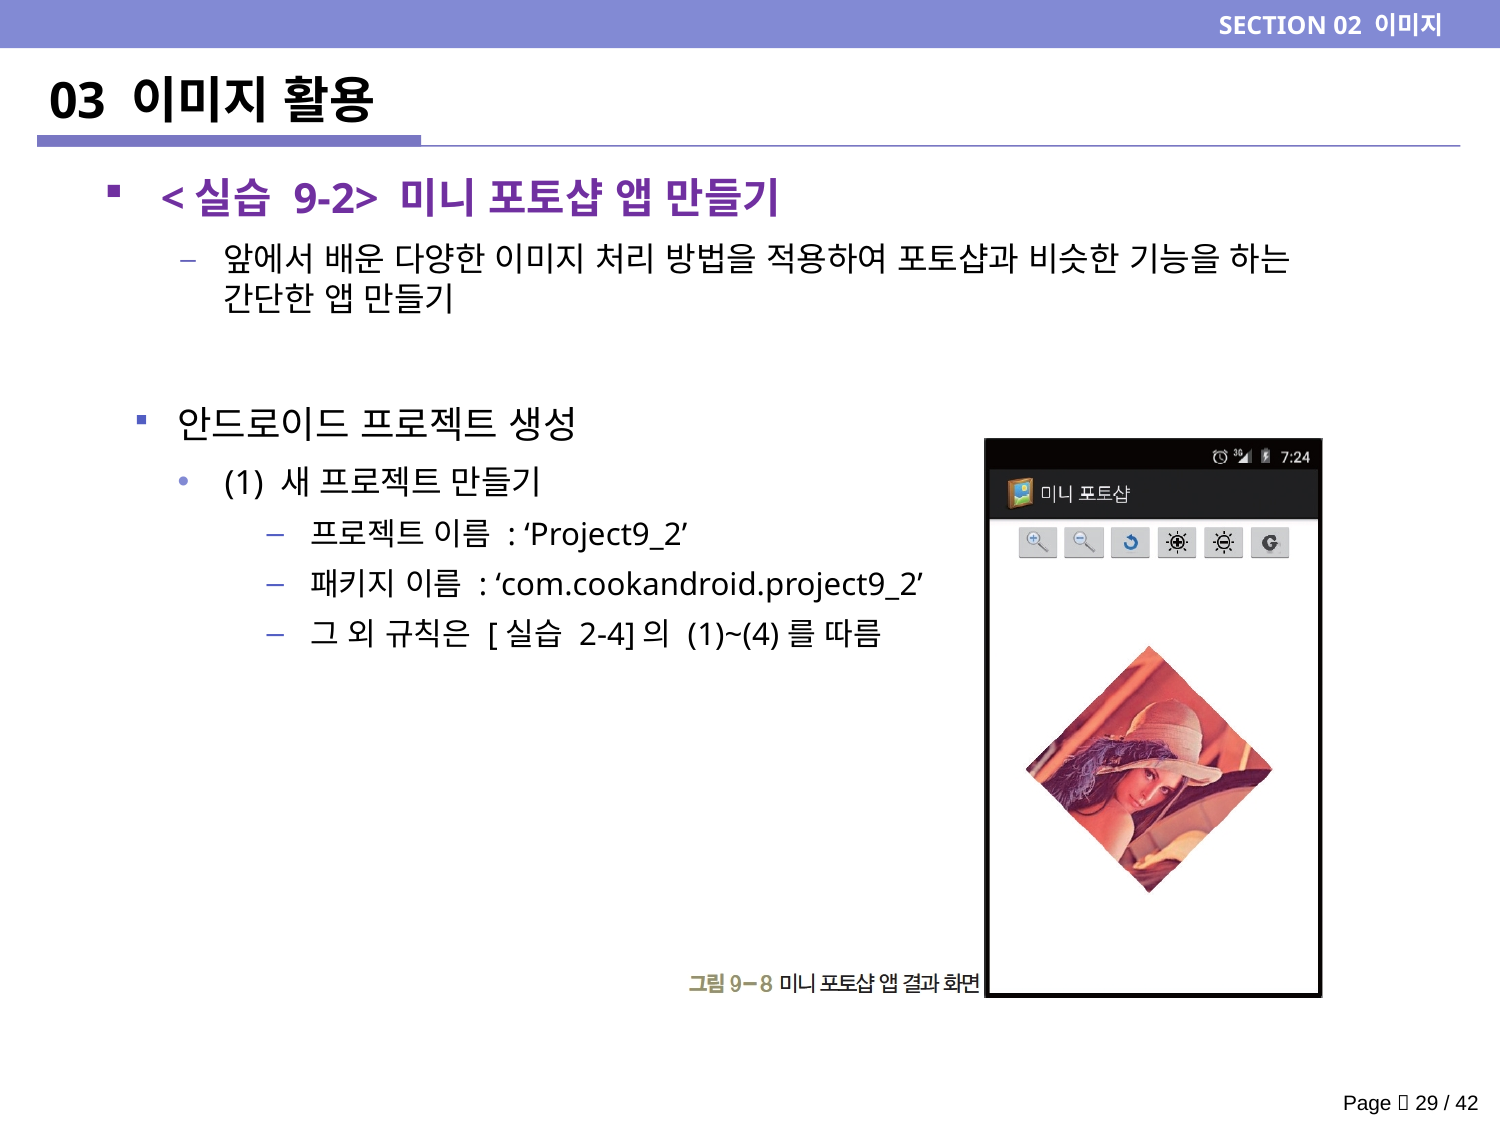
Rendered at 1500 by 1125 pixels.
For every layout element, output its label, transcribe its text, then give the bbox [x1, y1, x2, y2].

title 03 이미지 활용 [48, 67, 1448, 132]
picture [685, 434, 1325, 1001]
text_box SECTION 02 이미지 [1204, 2, 1500, 47]
list <실습 9-2> 미니 포토샵 앱 만들기 앞에서 배운 다양한 이미지 처리 방법을 적용하여 포토샵과 비슷한 기능을 하는 간단한 앱 만들기 안드로이드 프로젝트 생성 (1) 새 프로젝트 만들기 프로젝트 이름 : ‘Project9_2’ 패키지 이름 : ‘com.cookandroid.project9_2’ 그 외 규칙은 [실습 2-4]의 (1)~(4)를 따름 [104, 171, 1382, 880]
